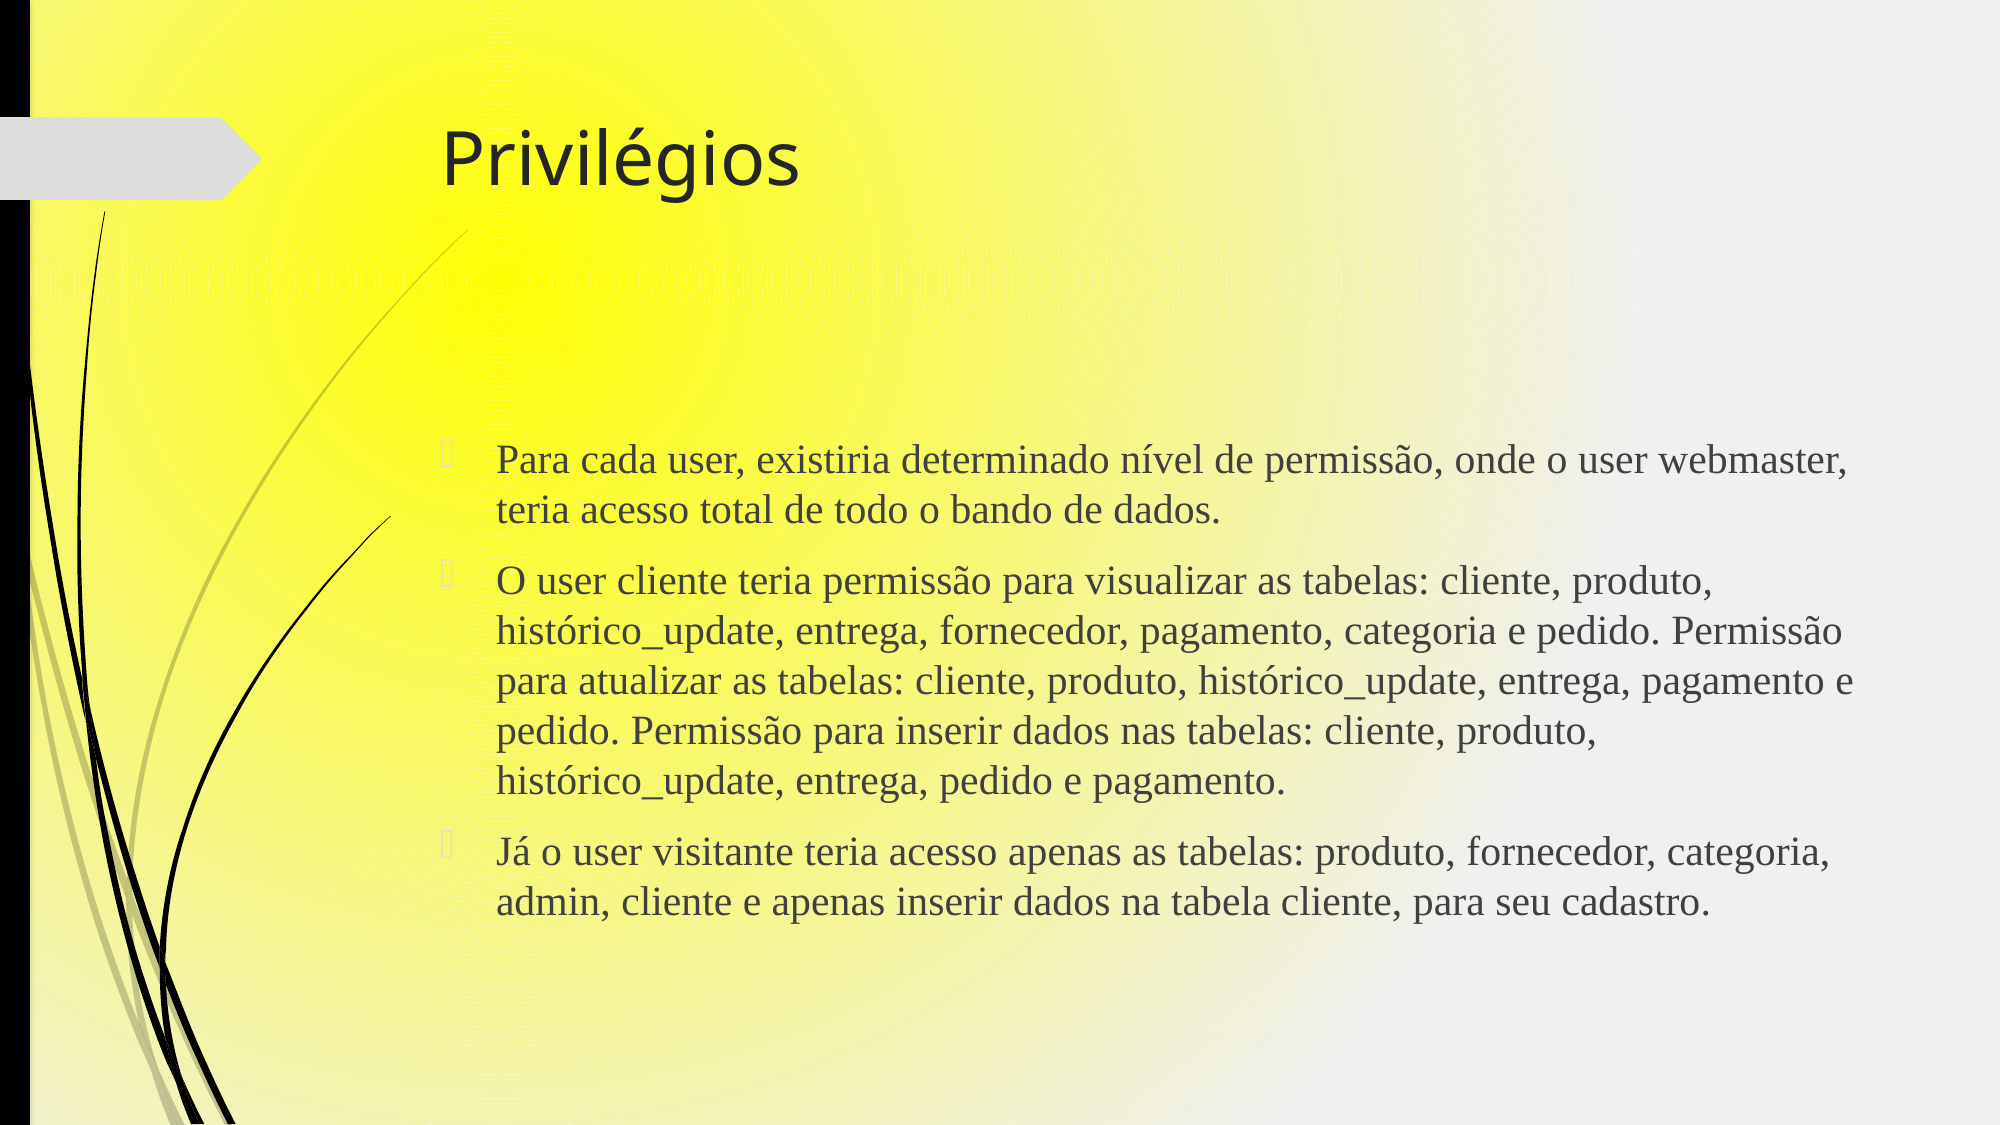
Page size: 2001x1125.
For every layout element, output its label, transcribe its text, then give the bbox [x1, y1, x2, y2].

list Para cada user, existiria determinado nível de permissão, onde o user webmaster, teria acesso total de todo o bando de dados. O user cliente teria permissão para visualizar as tabelas: cliente, produto, histórico_update, entrega, fornecedor, pagamento, categoria e pedido. Permissão para atualizar as tabelas: cliente, produto, histórico_update, entrega, pagamento e pedido. Permissão para inserir dados nas tabelas: cliente, produto, histórico_update, entrega, pedido e pagamento. Já o user visitante teria acesso apenas as tabelas: produto, fornecedor, categoria, admin, cliente e apenas inserir dados na tabela cliente, para seu cadastro. [424, 424, 1888, 1056]
title Privilégios [425, 102, 1888, 313]
